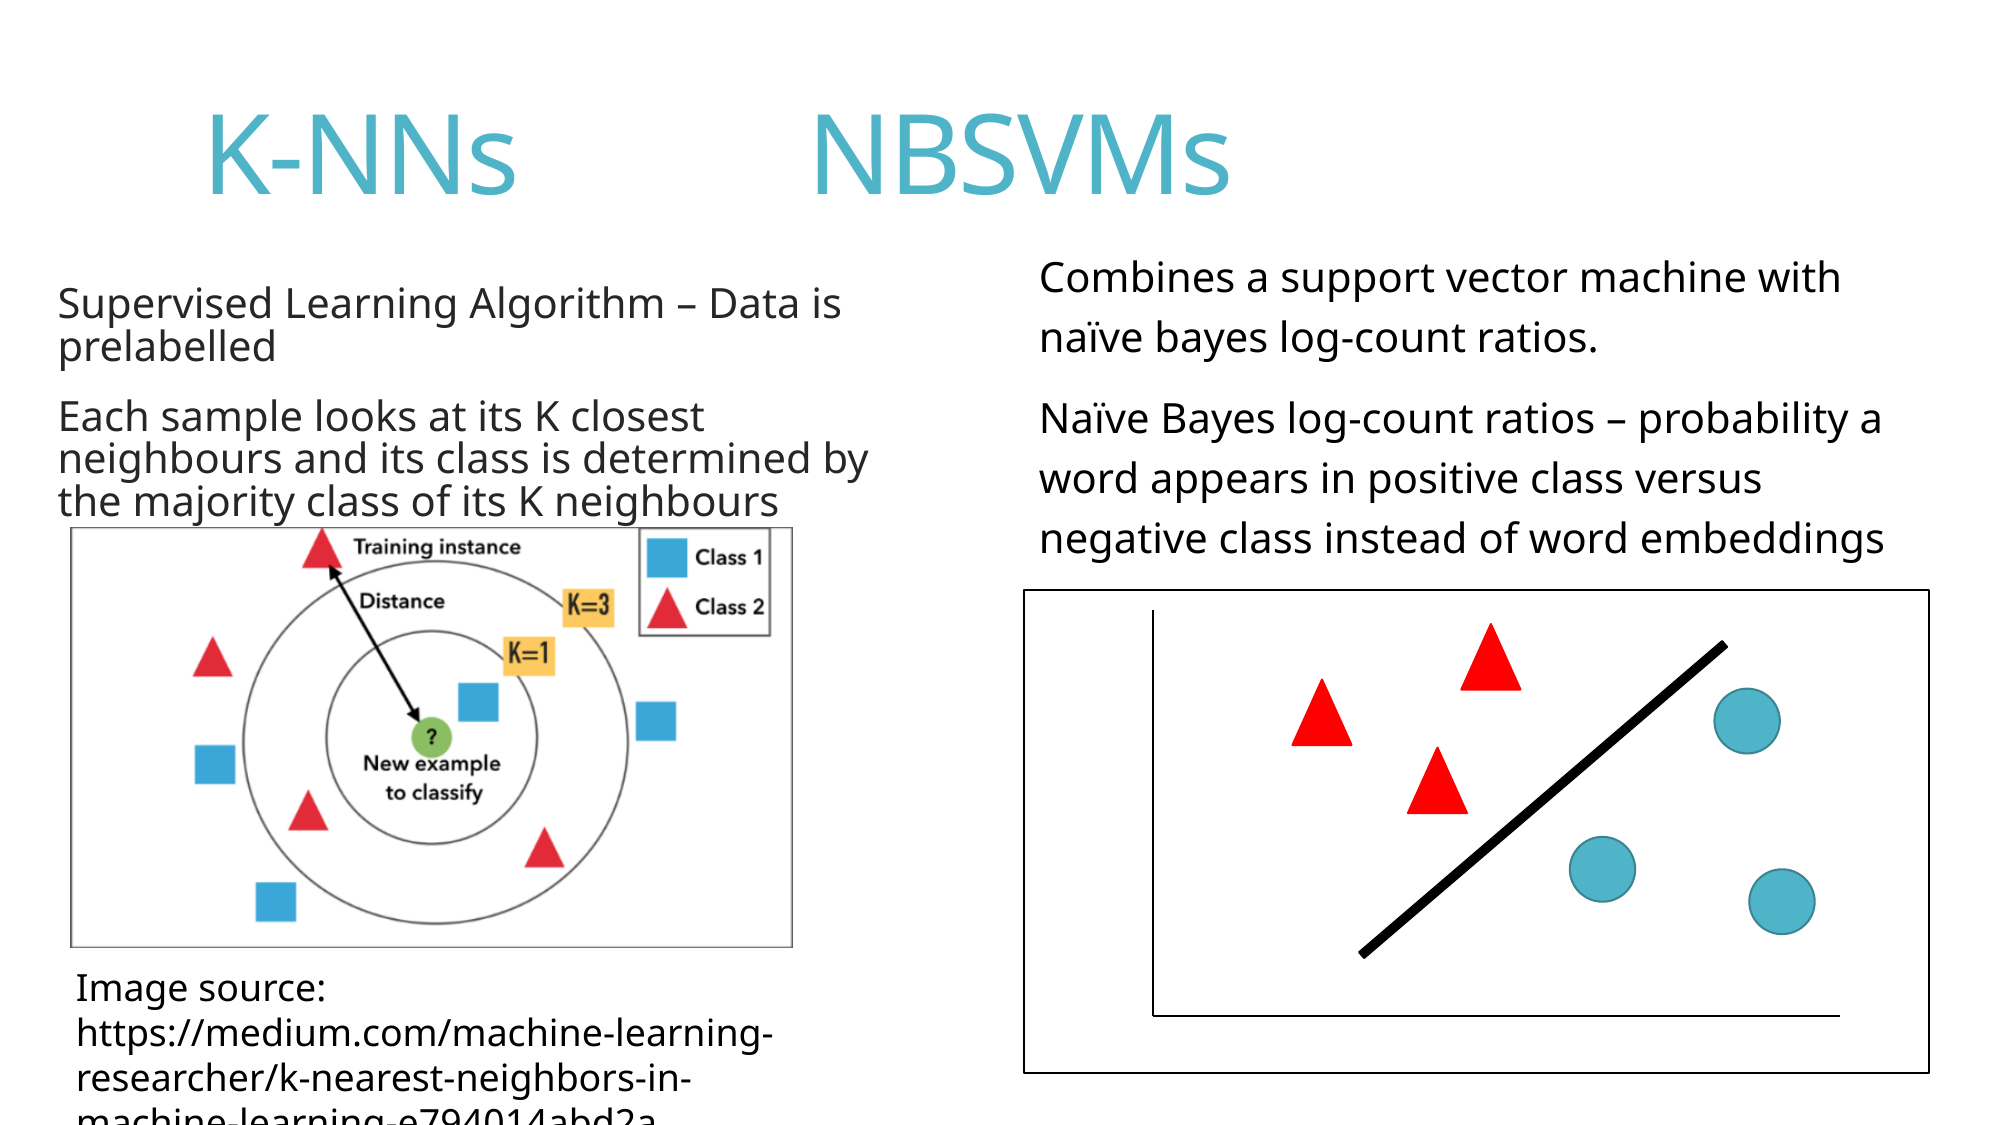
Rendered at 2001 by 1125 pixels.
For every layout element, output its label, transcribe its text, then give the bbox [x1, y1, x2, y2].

text_box Image source: https://medium.com/machine-learning-researcher/k-nearest-neighbors-in-machine-learning-e794014abd2a [61, 956, 836, 1125]
list Supervised Learning Algorithm – Data is prelabelled Each sample looks at its K closest neighbours and its class is determined by the majority class of its K neighbours [27, 277, 933, 1086]
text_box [1023, 589, 1929, 1074]
title K-NNs NBSVMs [187, 38, 1813, 282]
text_box Combines a support vector machine with naïve bayes log-count ratios. Naïve Bayes log-count ratios – probability a word appears in positive class versus negative class instead of word embeddings [1023, 233, 1929, 589]
picture [70, 527, 793, 948]
